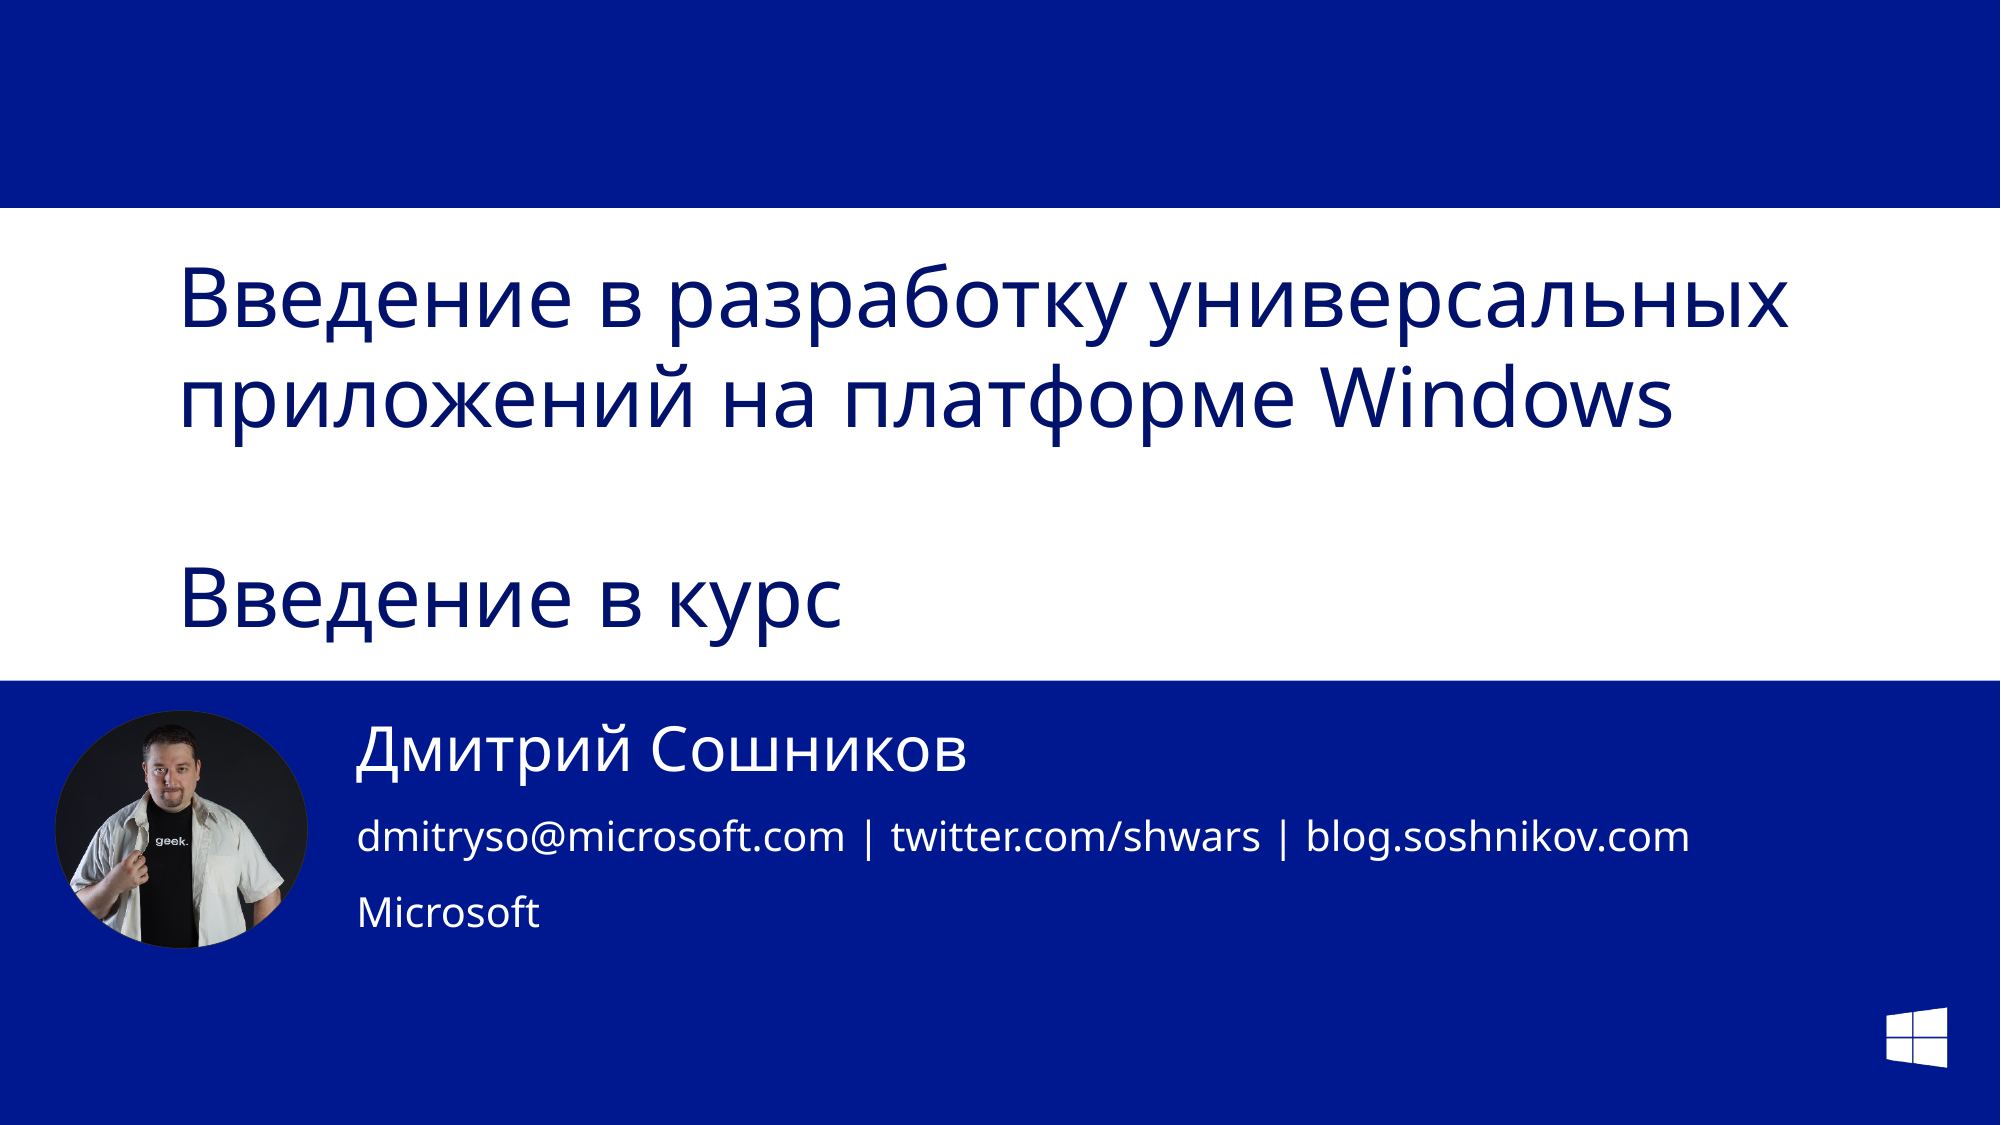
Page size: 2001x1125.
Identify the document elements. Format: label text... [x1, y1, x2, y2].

picture [1856, 975, 1958, 1101]
subtitle Дмитрий Сошников dmitryso@microsoft.com | twitter.com/shwars | blog.soshnikov.com Microsoft [350, 710, 1886, 949]
title Введение в разработку универсальных приложений на платформе Windows Введение в курс [0, 208, 2000, 681]
picture [55, 710, 308, 949]
